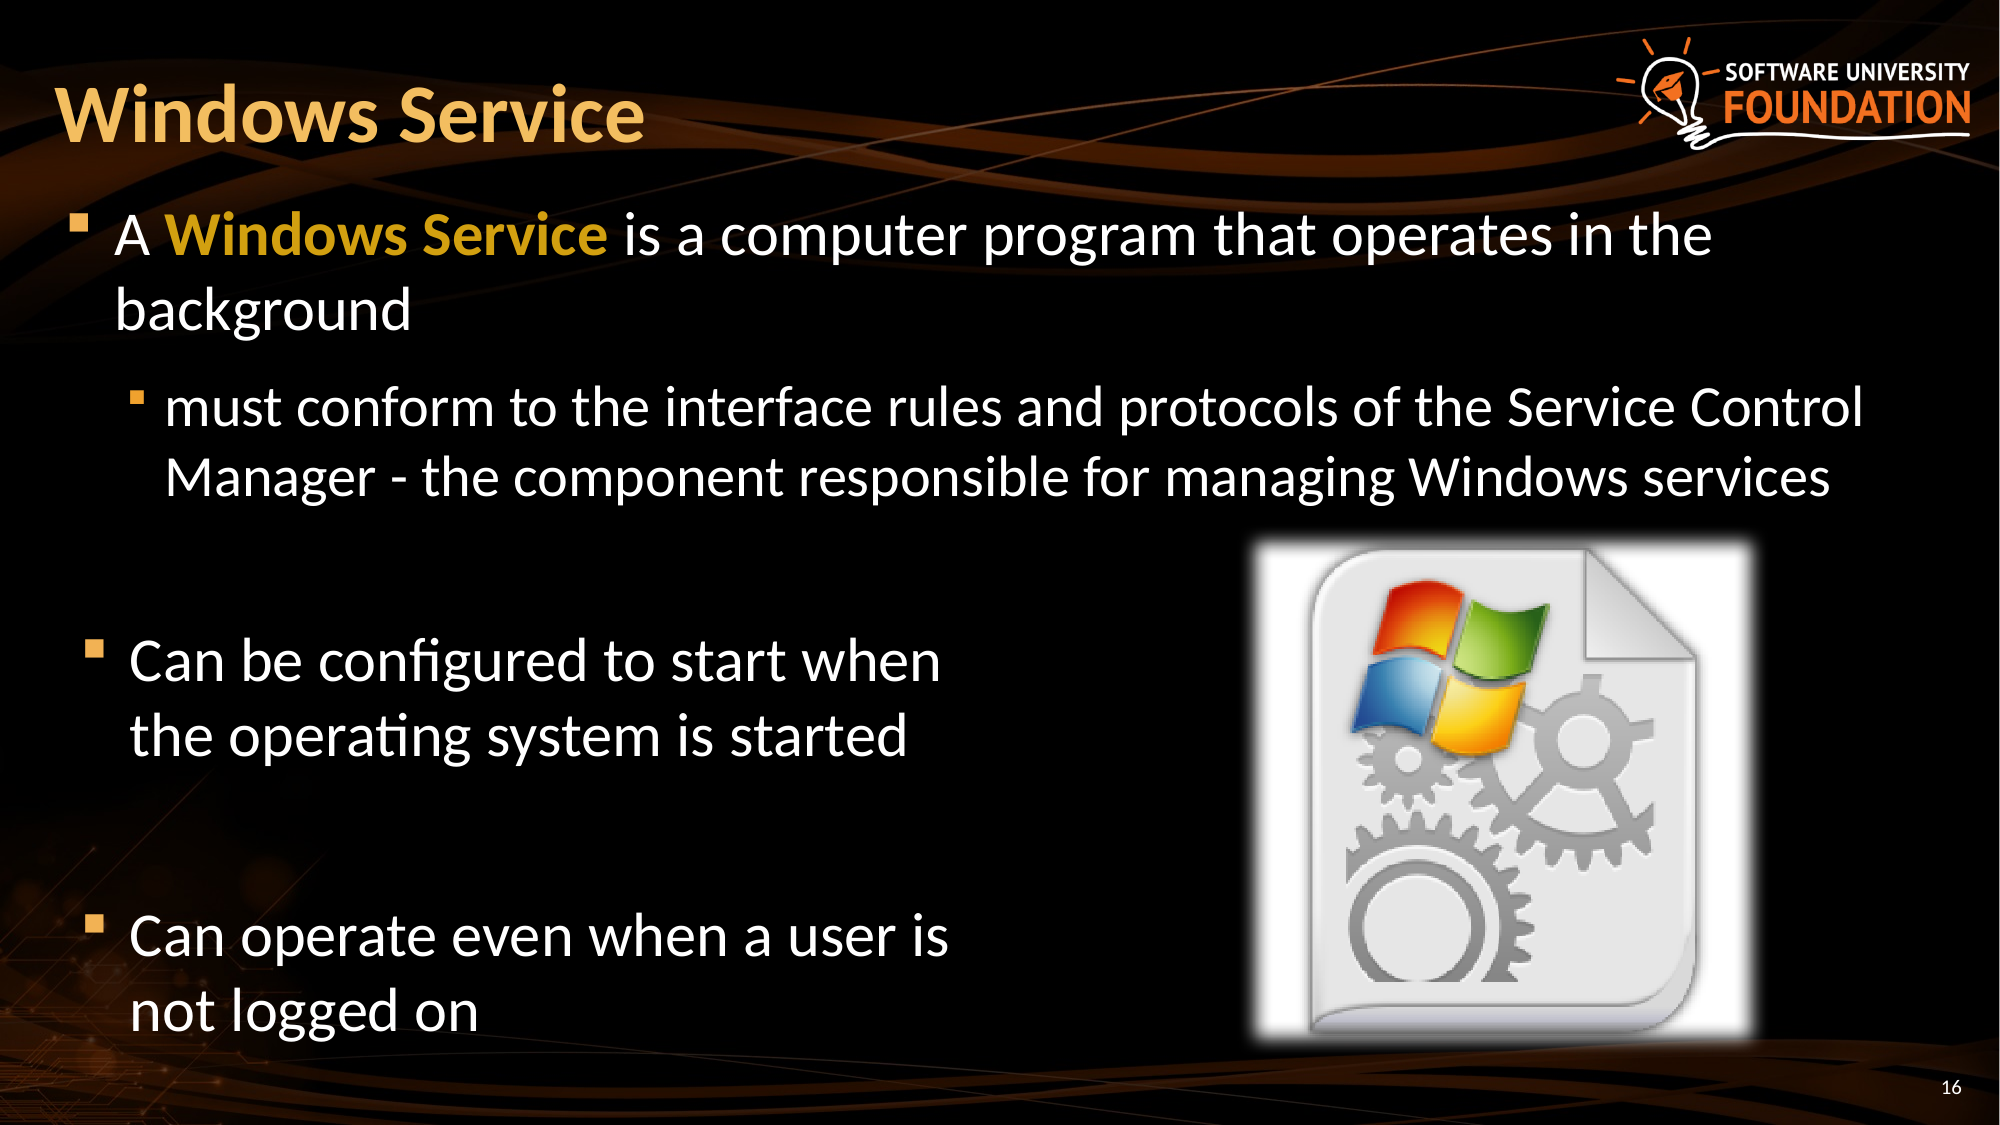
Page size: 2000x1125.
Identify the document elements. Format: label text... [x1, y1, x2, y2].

text_box Can be configured to start when the operating system is started Can operate even when a user is not logged on [62, 613, 1038, 1039]
text_box Windows Service [37, 24, 1609, 208]
list A Windows Service is a computer program that operates in the background must conform to the interface rules and protocols of the Service Control Manager - the component responsible for managing Windows services [46, 187, 1947, 563]
slide_number 16 [1897, 1070, 1968, 1103]
picture [0, 0, 2000, 1125]
